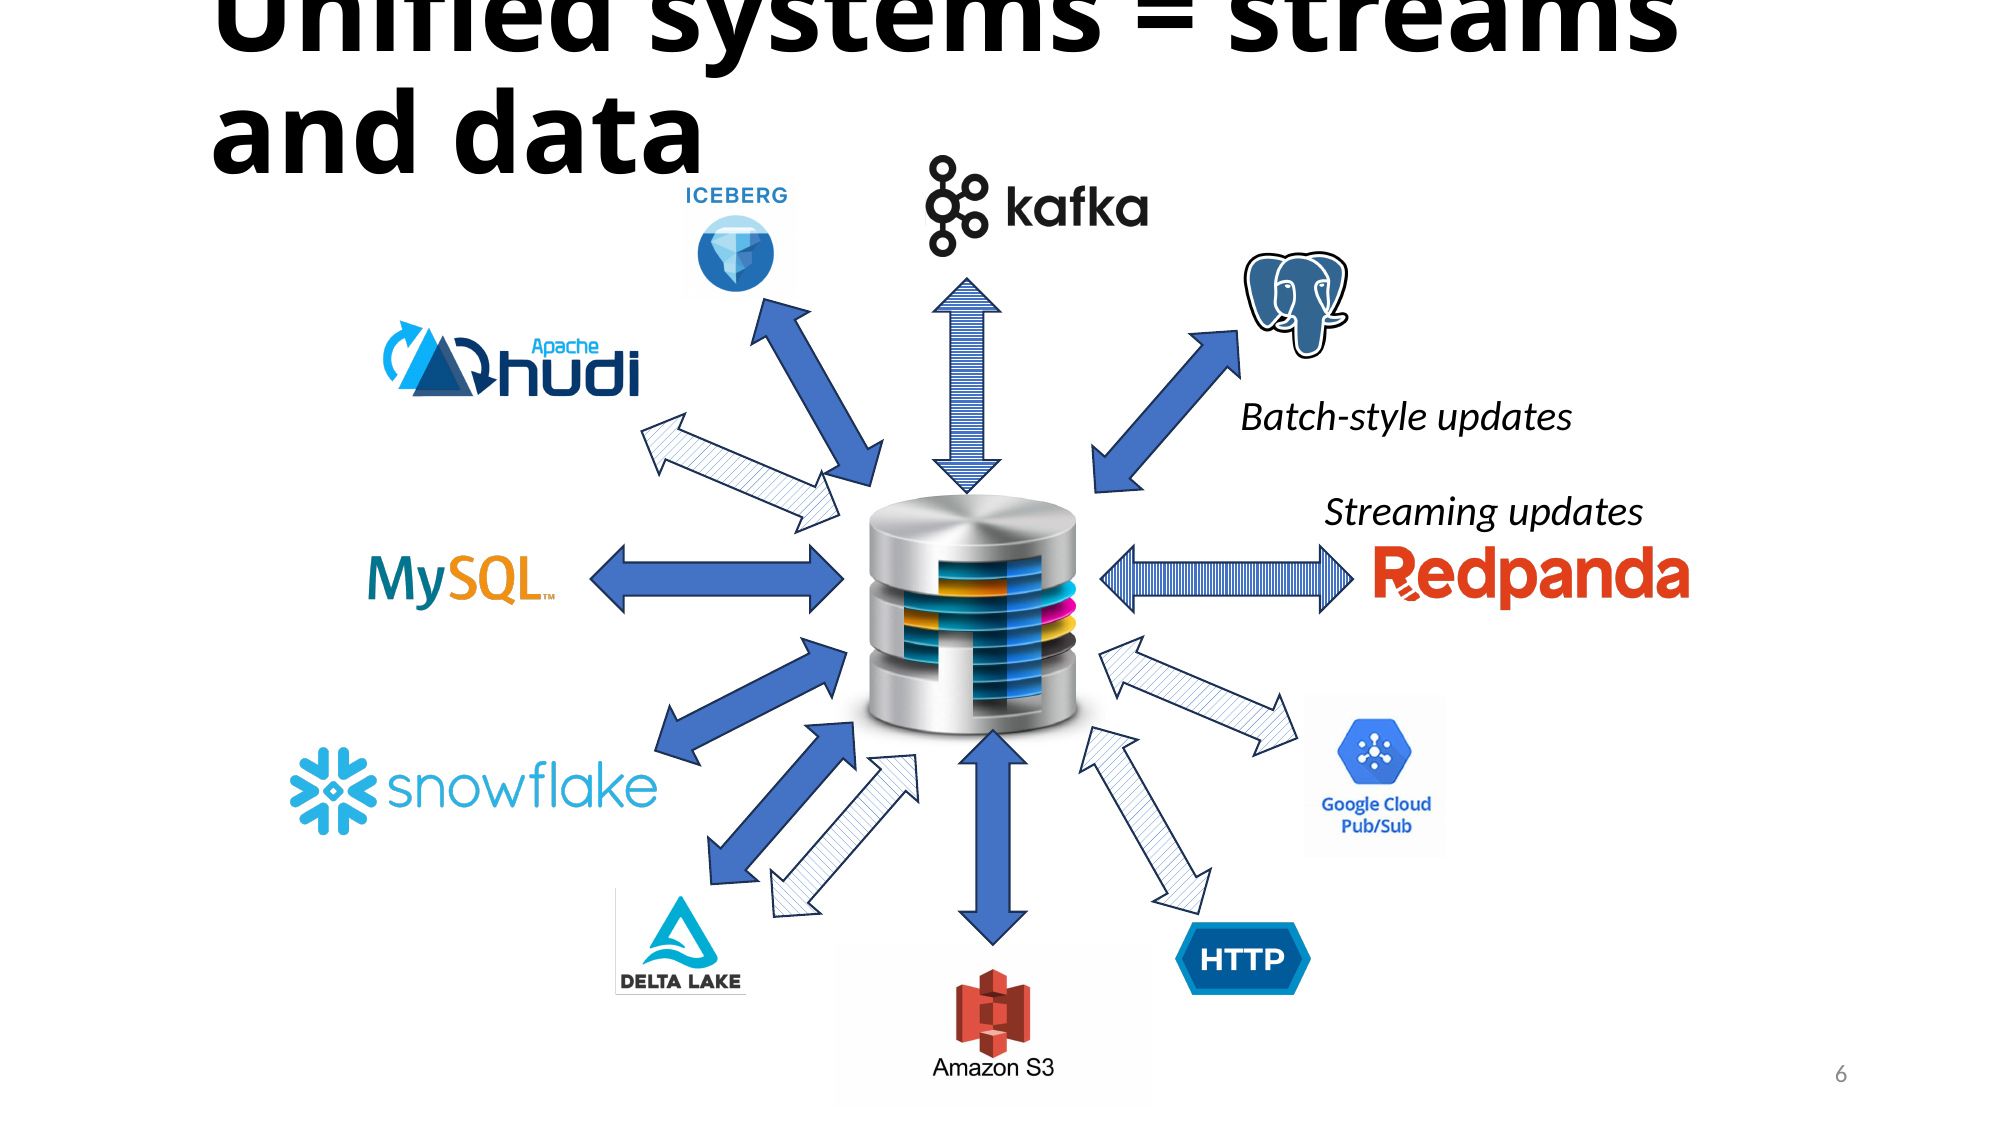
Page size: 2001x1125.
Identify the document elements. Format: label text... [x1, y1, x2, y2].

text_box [288, 155, 1690, 1108]
title Unified systems = streams and data [194, 14, 1863, 139]
slide_number 6 [1798, 1042, 1863, 1103]
